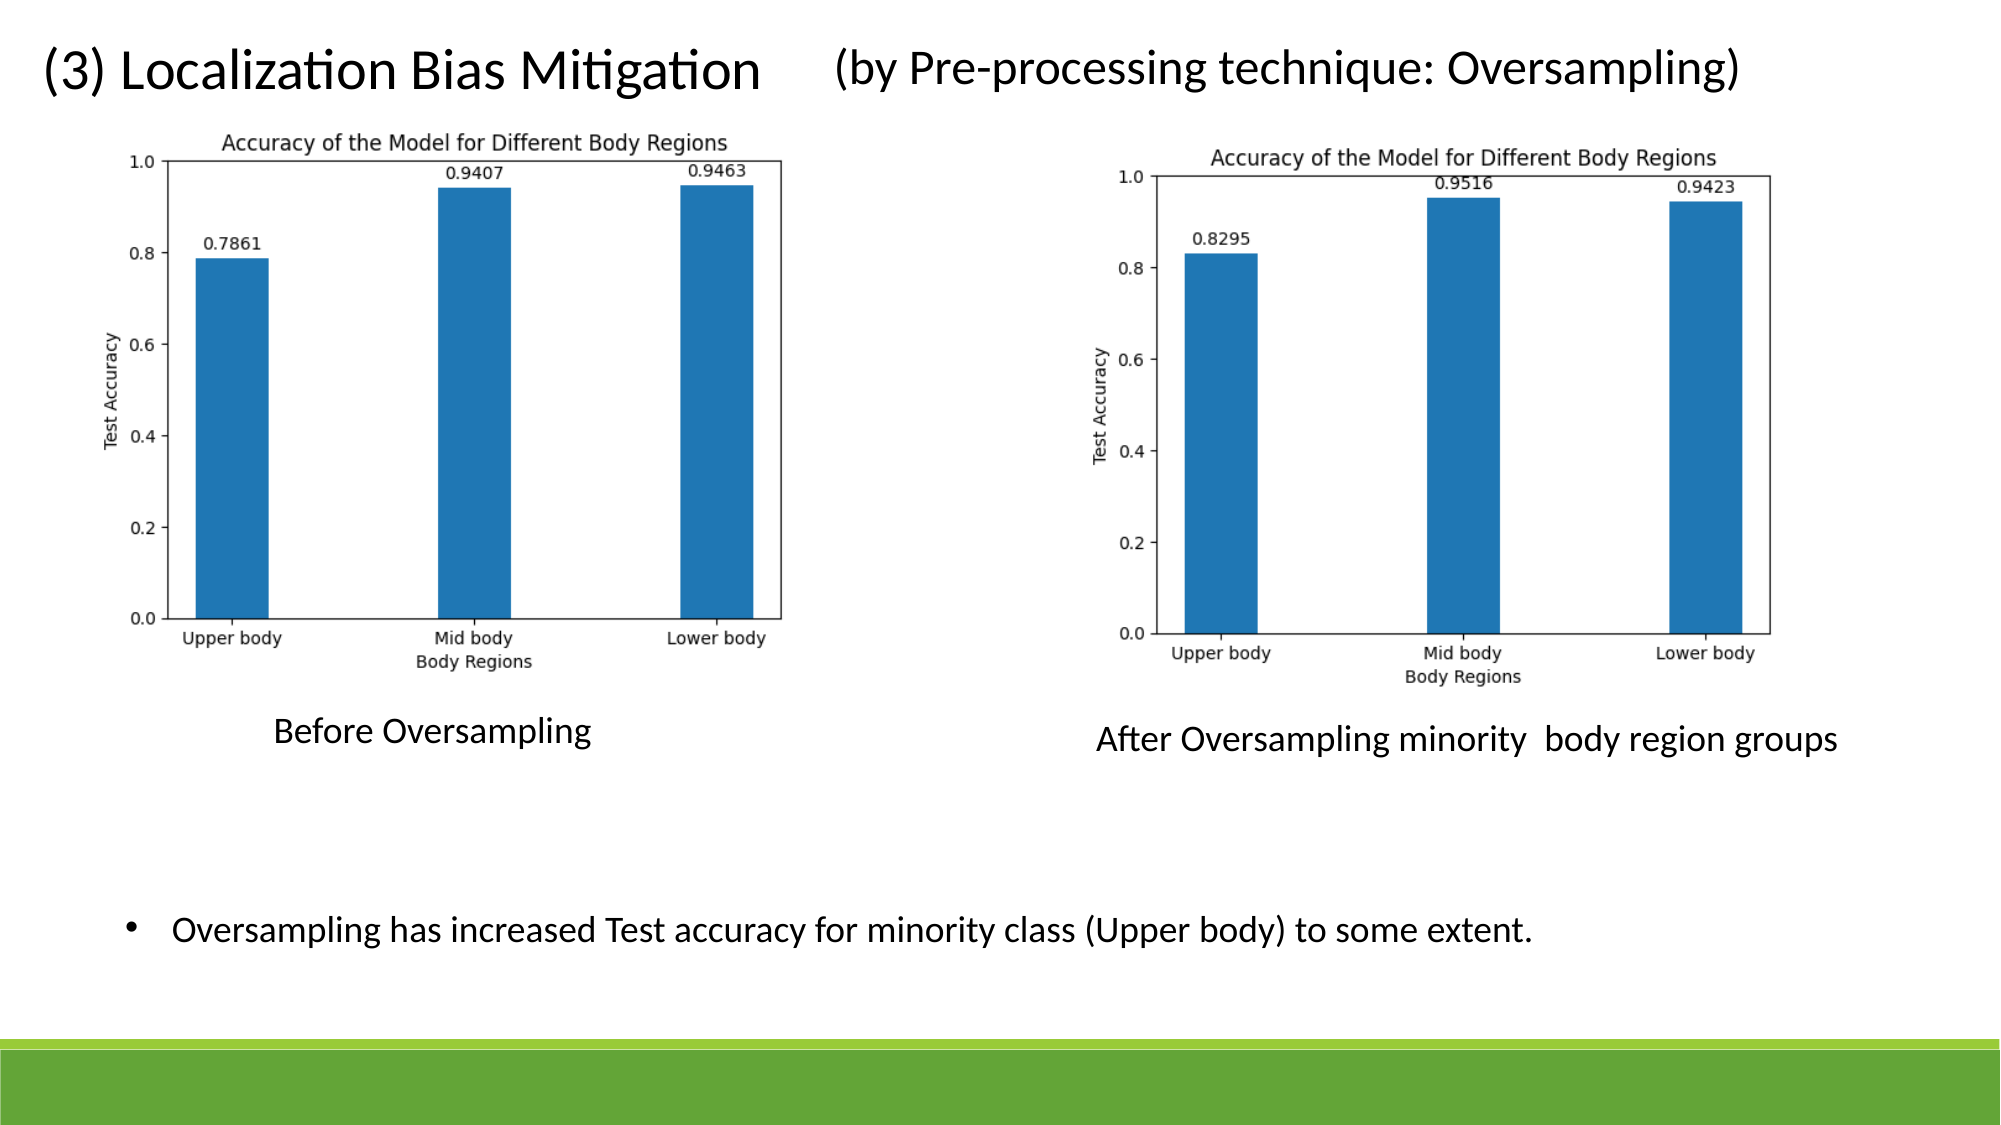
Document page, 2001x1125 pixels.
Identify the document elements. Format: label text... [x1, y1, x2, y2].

text_box Before Oversampling [258, 698, 768, 759]
picture [1080, 136, 1782, 699]
text_box After Oversampling minority body region groups [1081, 706, 1894, 767]
text_box (3) Localization Bias Mitigation [27, 23, 1028, 109]
picture [91, 121, 793, 684]
text_box (by Pre-processing technique: Oversampling) [1028, 27, 2000, 103]
text_box Oversampling has increased Test accuracy for minority class (Upper body) to some extent. [110, 897, 1890, 957]
